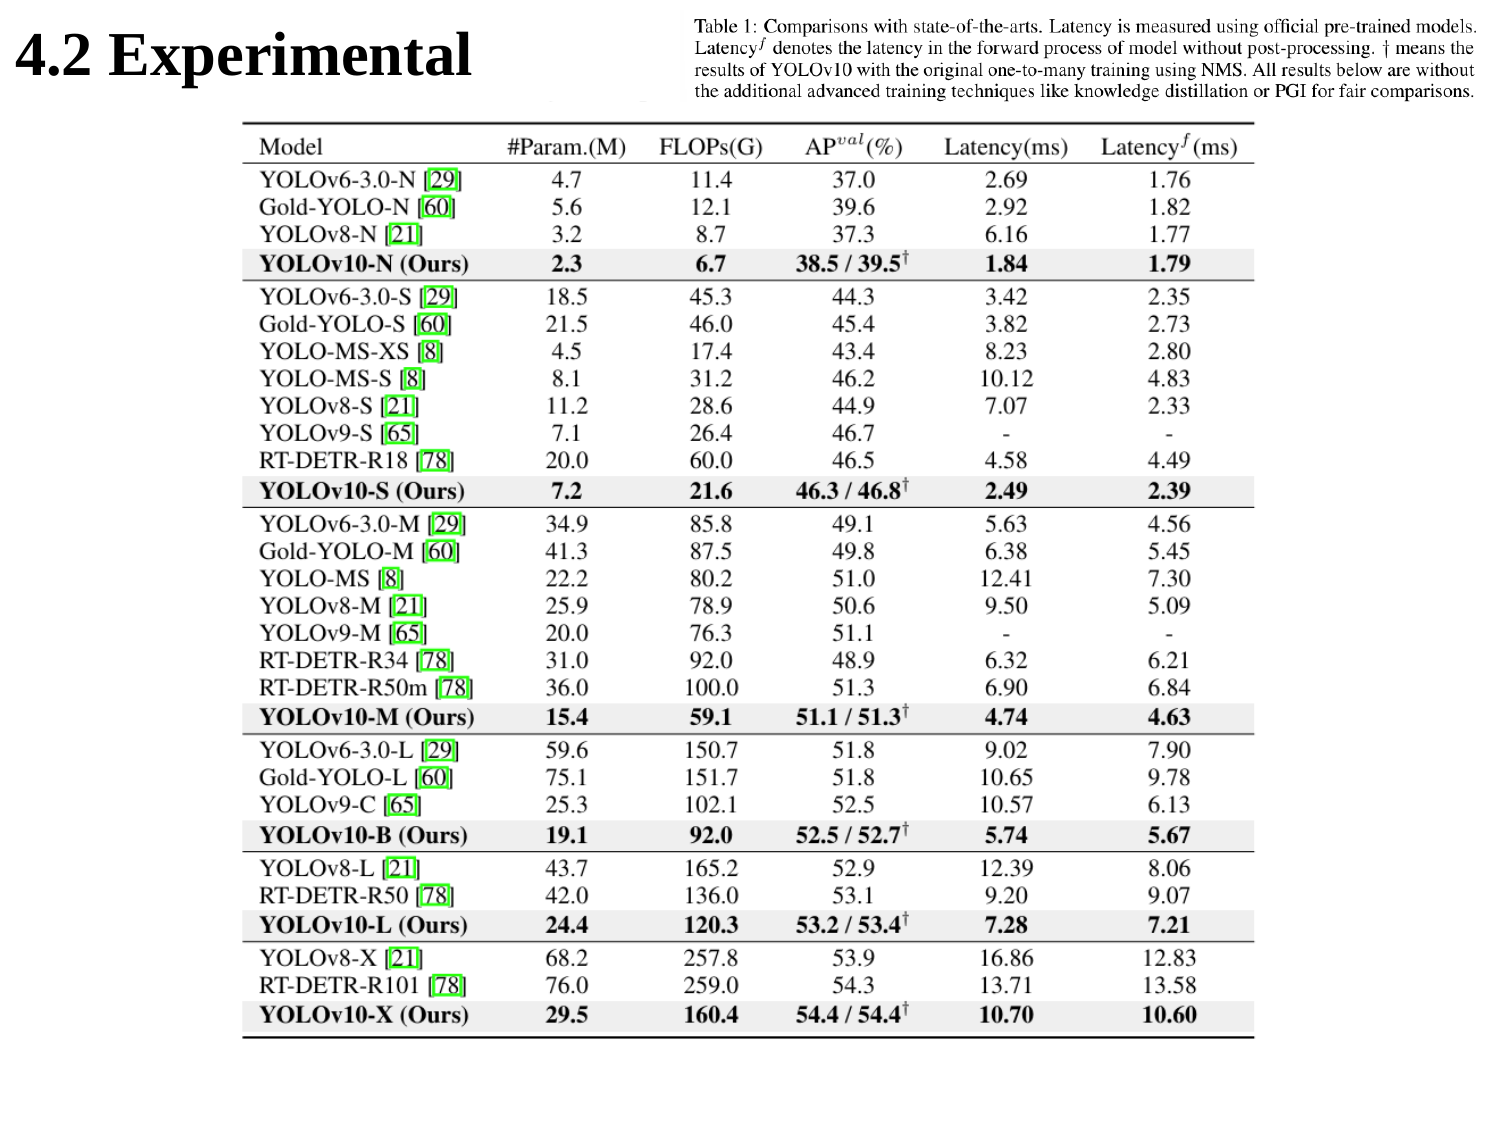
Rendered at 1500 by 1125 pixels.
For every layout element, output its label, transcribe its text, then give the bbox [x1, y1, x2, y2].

title 4.2 Experimental [0, 0, 1382, 118]
picture [236, 9, 1480, 1050]
